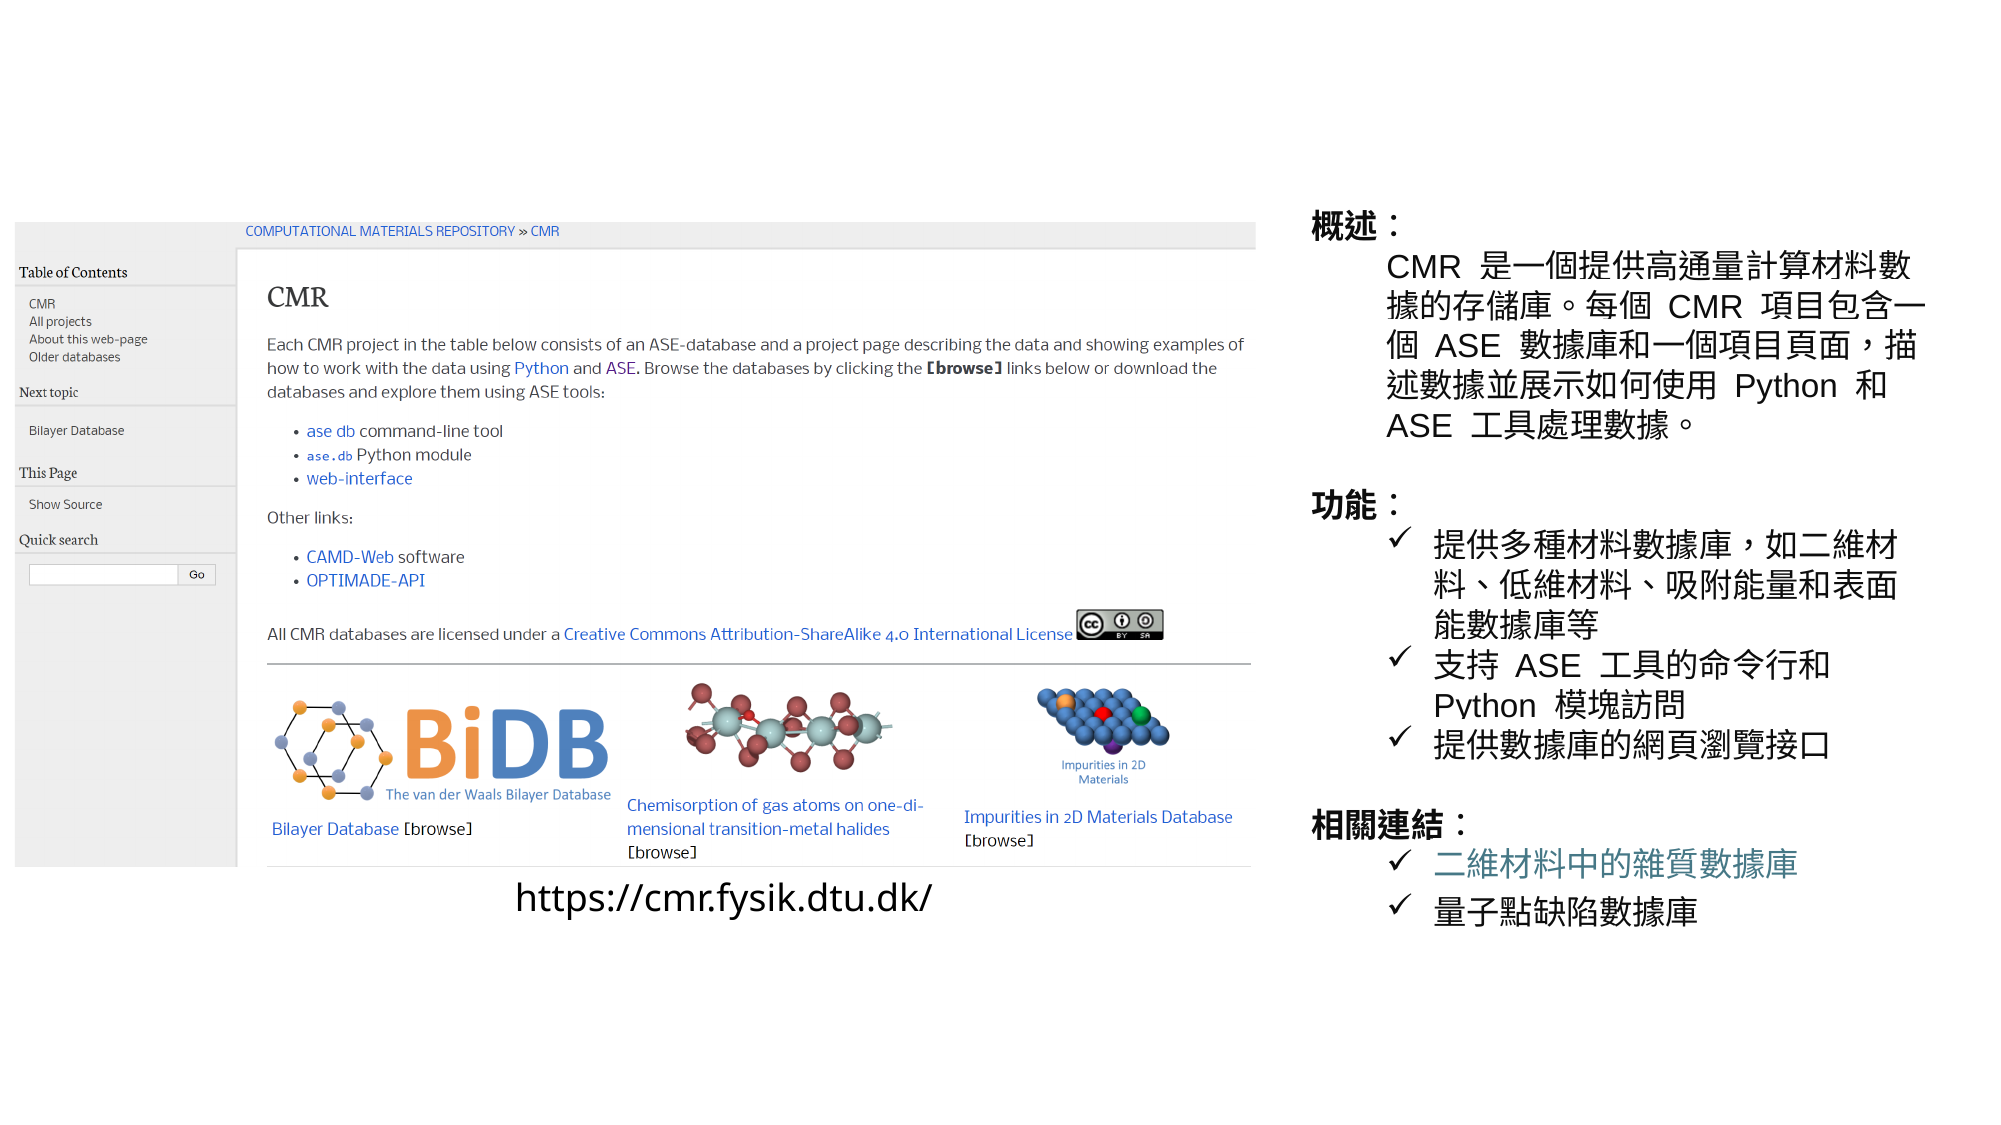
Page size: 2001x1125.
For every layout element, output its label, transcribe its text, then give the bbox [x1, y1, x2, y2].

picture [14, 221, 1257, 868]
text_box 概述： CMR 是一個提供高通量計算材料數據的存儲庫。每個 CMR 項目包含一個 ASE 數據庫和一個項目頁面，描述數據並展示如何使用 Python 和 ASE 工具處理數據。 功能： 提供多種材料數據庫，如二維材料、低維材料、吸附能量和表面能數據庫等 支持 ASE 工具的命令行和 Python 模塊訪問 提供數據庫的網頁瀏覽接口 相關連結： 二維材料中的雜質數據庫 量子點缺陷數據庫 [1296, 197, 1947, 939]
text_box https://cmr.fysik.dtu.dk/ [500, 866, 1296, 927]
